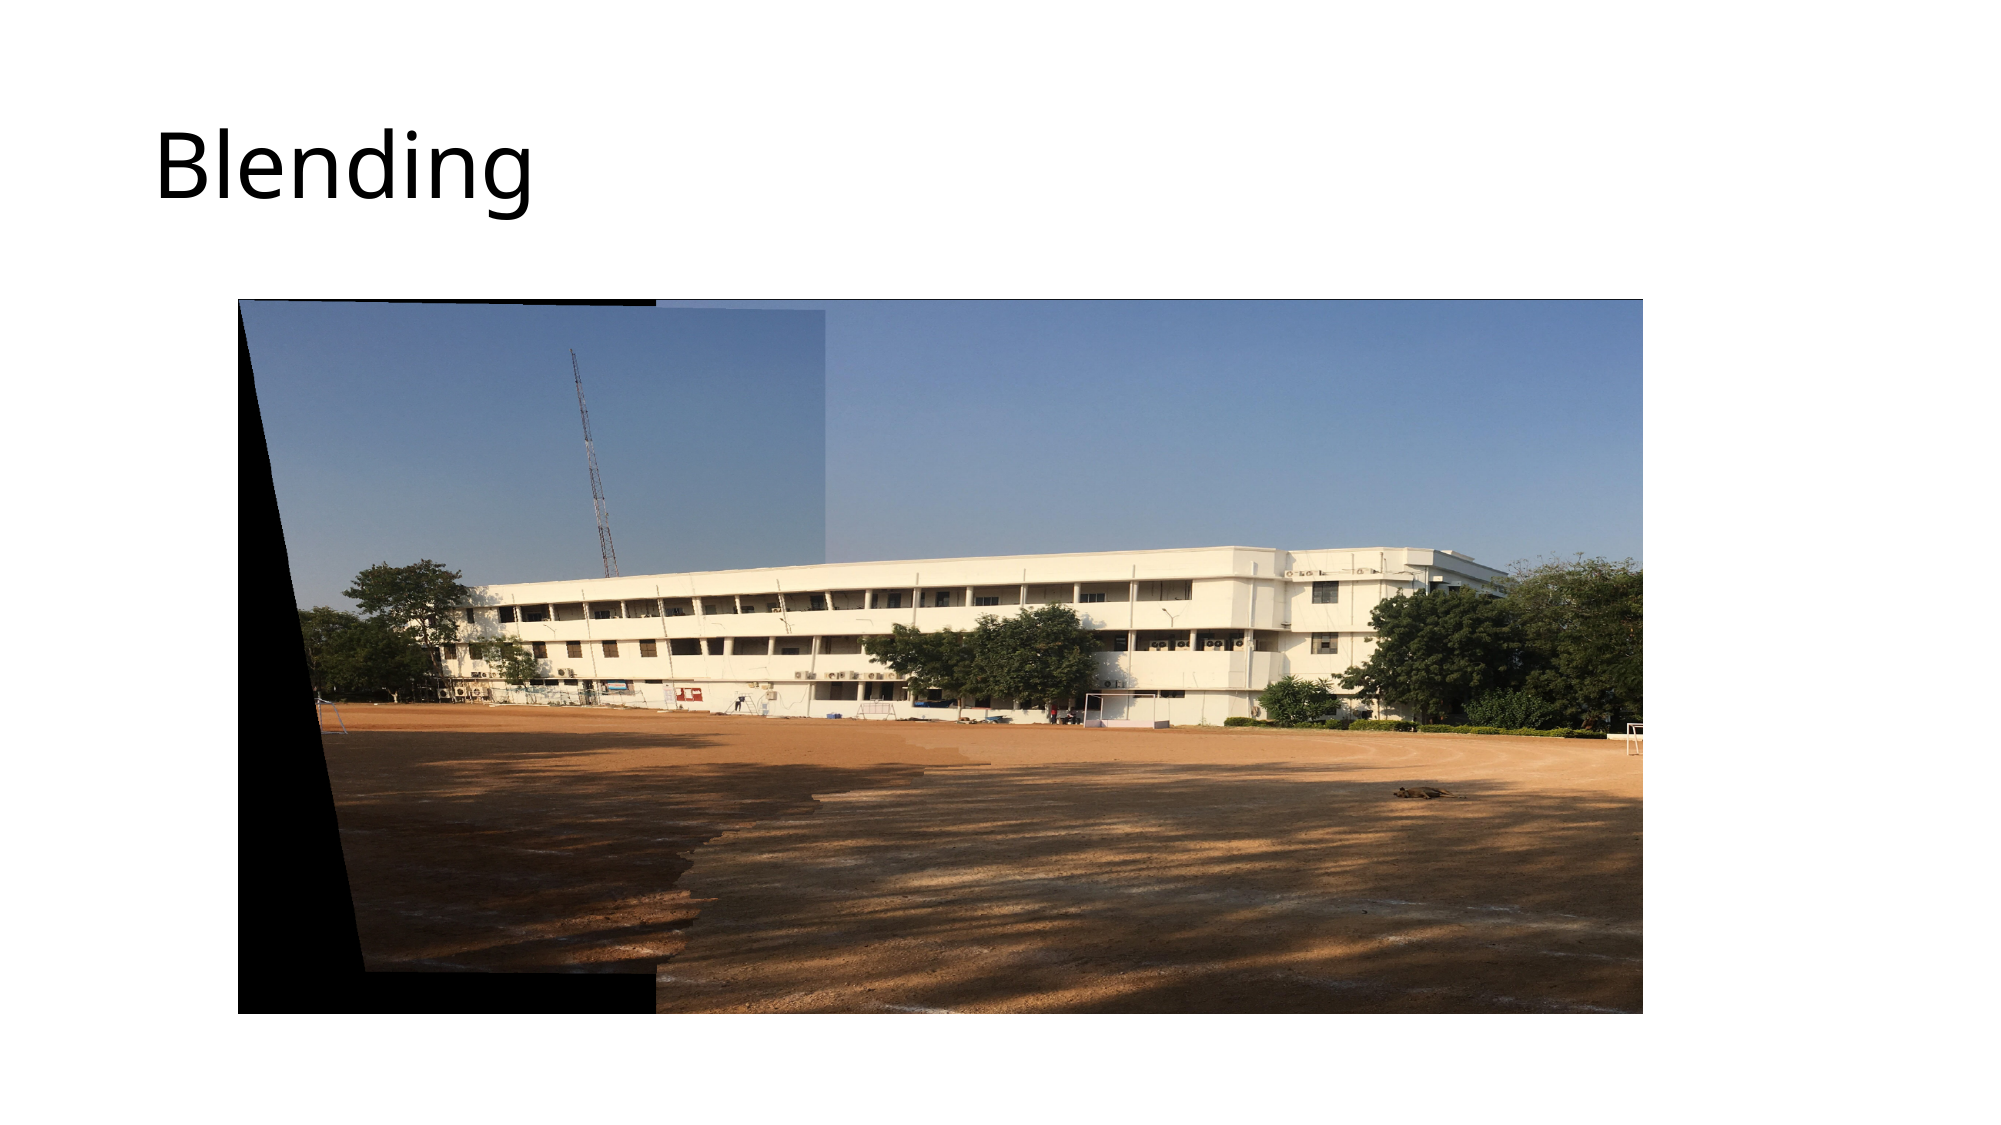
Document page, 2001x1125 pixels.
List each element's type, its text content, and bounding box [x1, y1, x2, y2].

title Blending [137, 59, 1863, 278]
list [238, 299, 1643, 1014]
